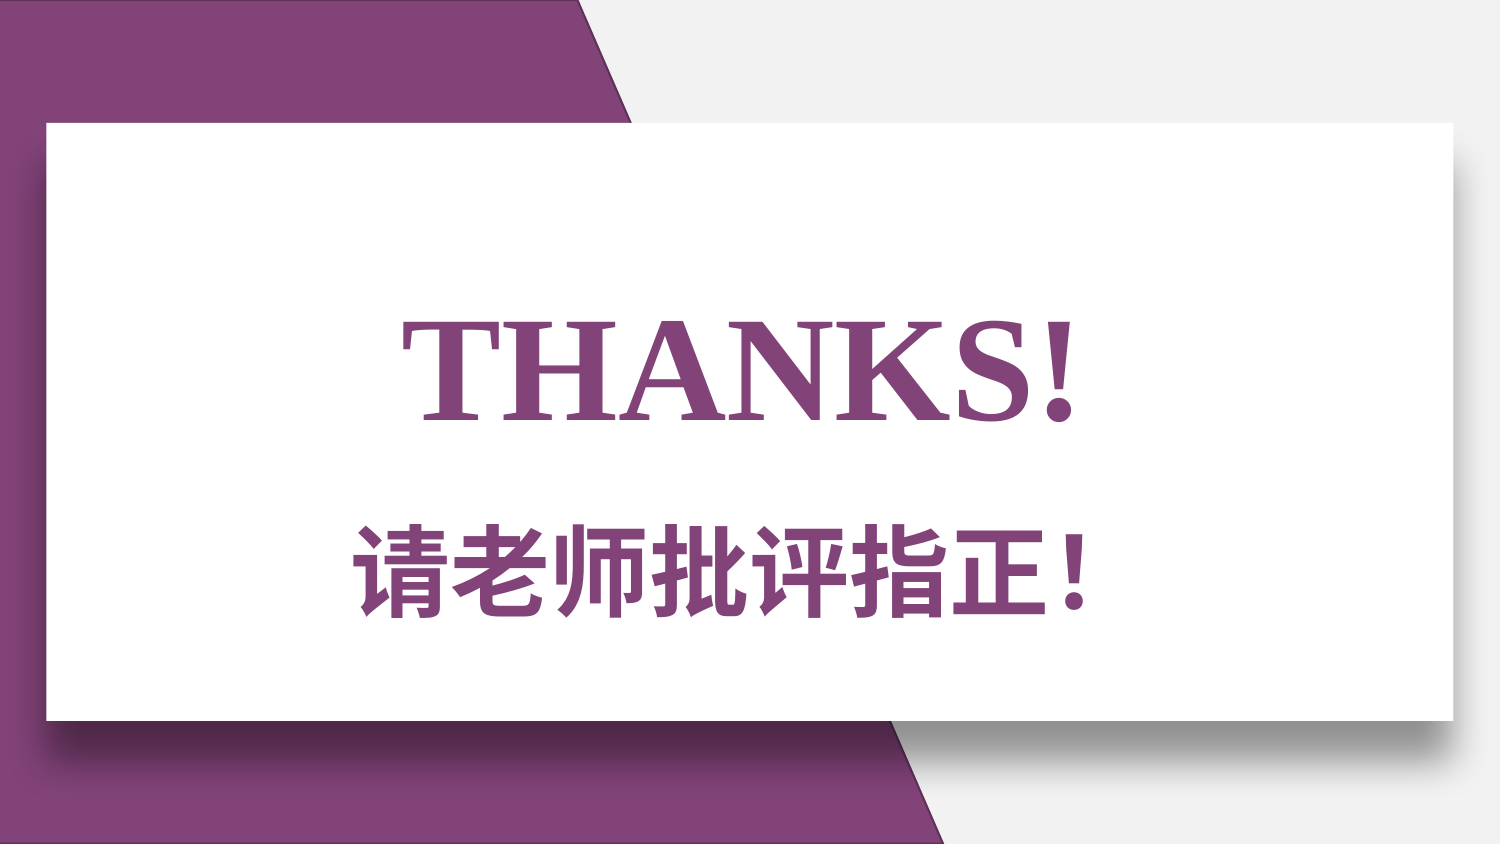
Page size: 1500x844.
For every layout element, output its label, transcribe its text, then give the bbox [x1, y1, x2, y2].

text_box [45, 122, 1454, 722]
text_box [0, 0, 945, 844]
text_box 请老师批评指正！ [227, 441, 1273, 637]
text_box THANKS! [294, 172, 1193, 441]
